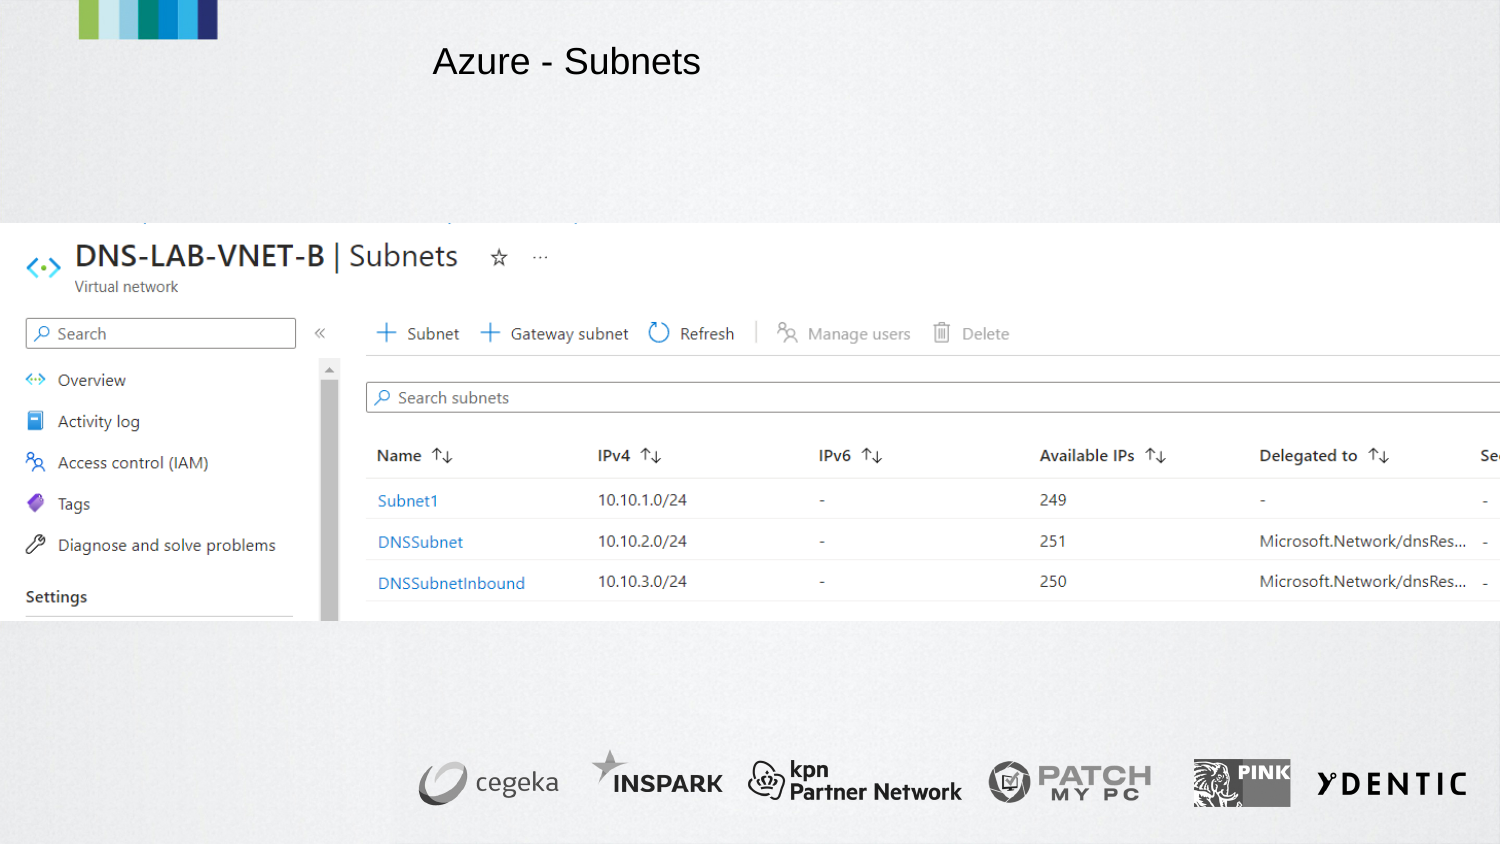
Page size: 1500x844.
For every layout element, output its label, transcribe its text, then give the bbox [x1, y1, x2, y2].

picture [0, 0, 1500, 844]
text_box Azure - Subnets [425, 29, 849, 90]
